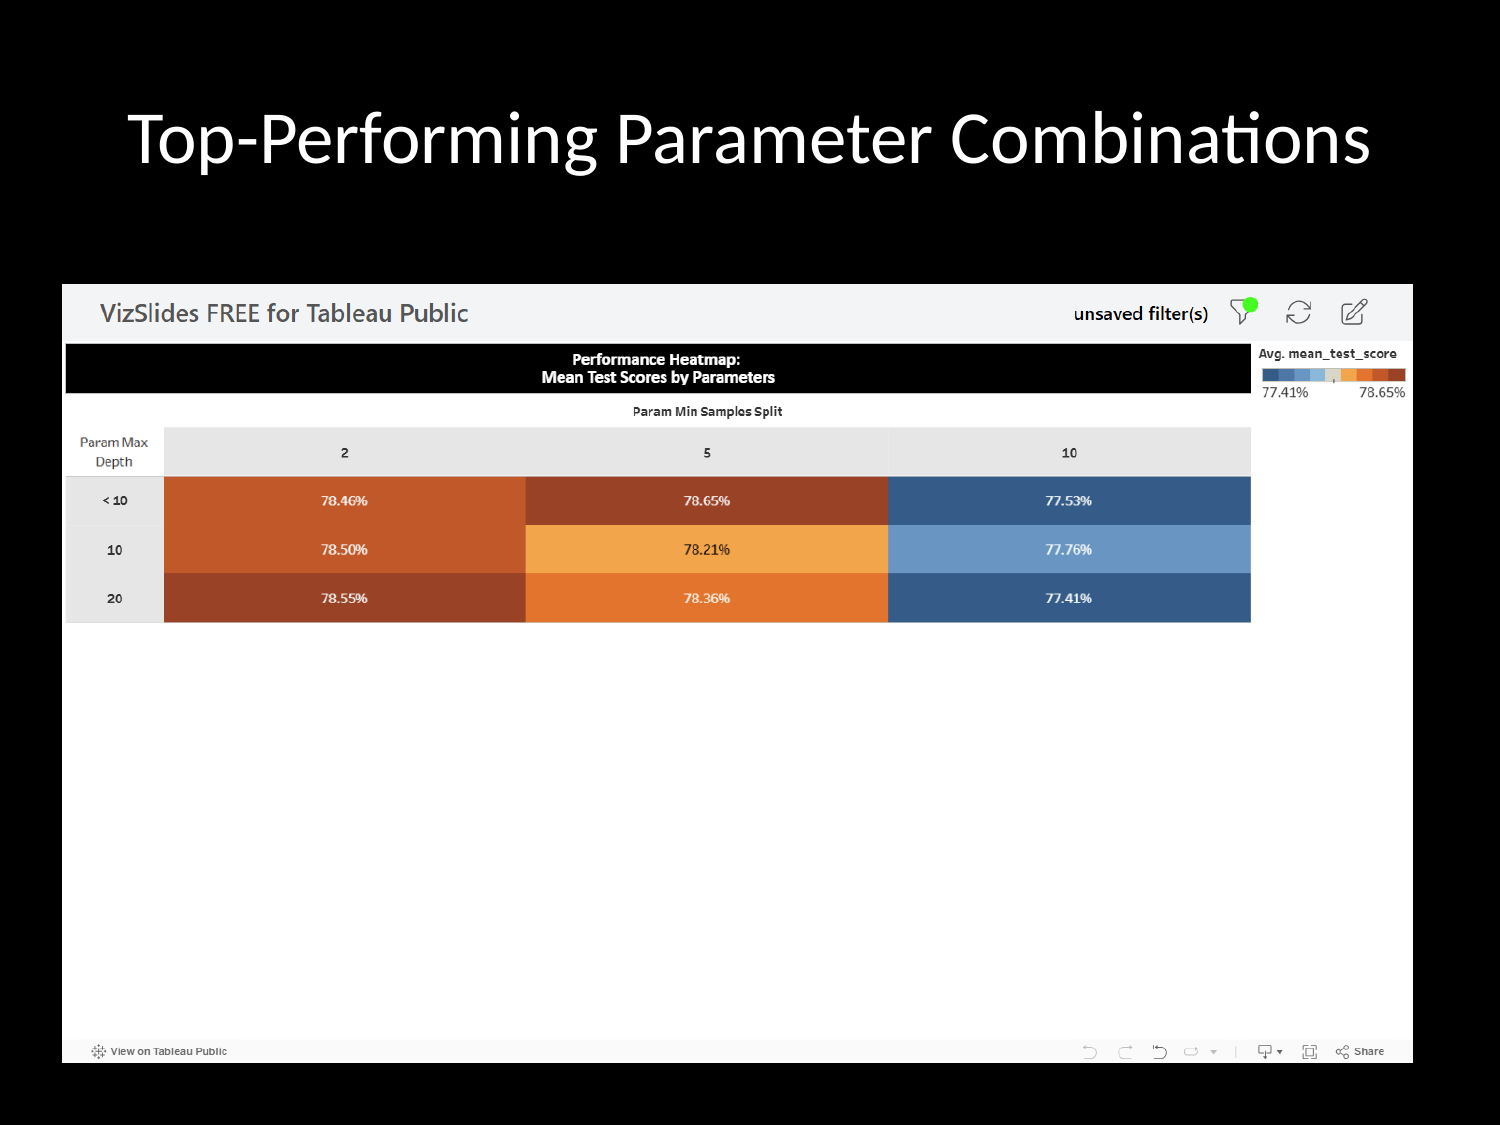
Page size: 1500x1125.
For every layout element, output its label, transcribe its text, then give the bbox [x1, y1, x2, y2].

title Top-Performing Parameter Combinations [75, 45, 1425, 222]
picture [62, 284, 1413, 1063]
